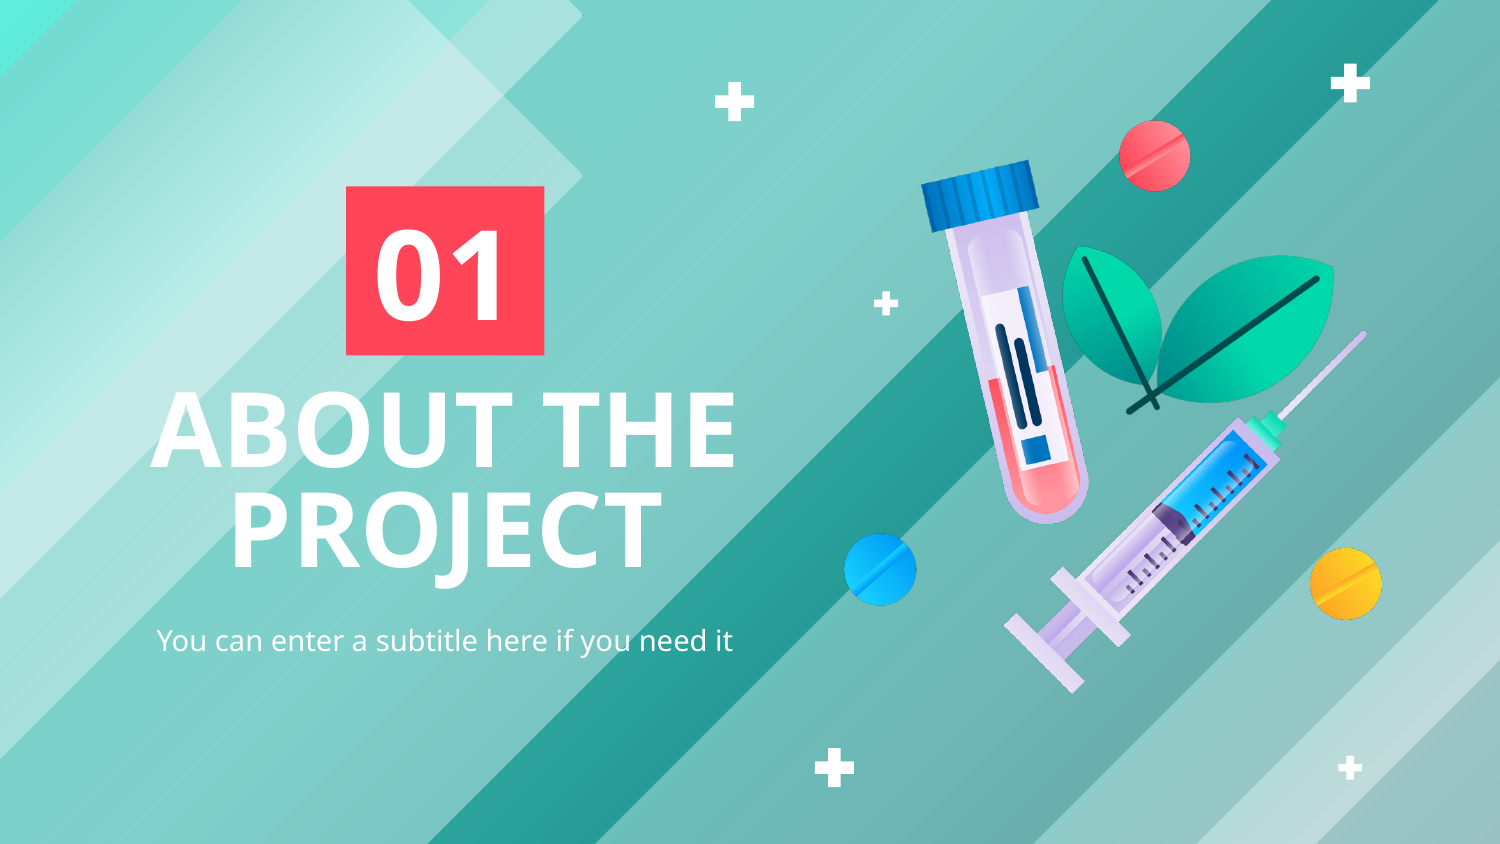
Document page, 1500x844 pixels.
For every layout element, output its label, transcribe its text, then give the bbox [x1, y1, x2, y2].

text_box [874, 291, 899, 316]
title ABOUT THE PROJECT [116, 367, 774, 607]
text_box [715, 82, 755, 122]
text_box [1338, 755, 1363, 780]
title 01 [346, 186, 545, 356]
picture [841, 137, 1384, 710]
subtitle You can enter a subtitle here if you need it [116, 607, 774, 676]
text_box [1330, 63, 1370, 103]
picture [1116, 117, 1193, 195]
text_box [814, 748, 854, 788]
